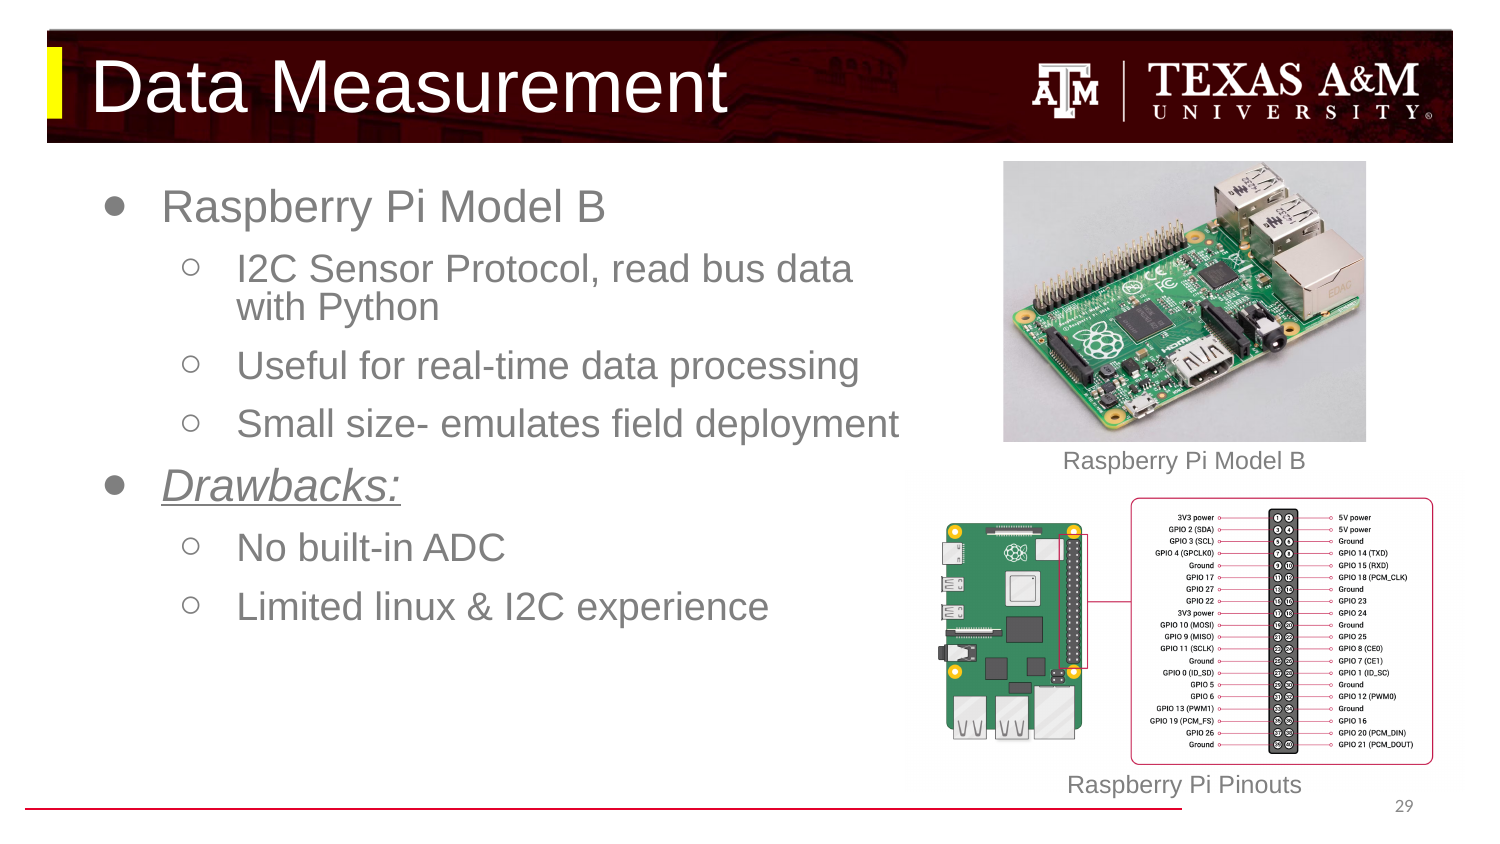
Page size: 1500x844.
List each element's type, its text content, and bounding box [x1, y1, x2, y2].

list Raspberry Pi Model B I2C Sensor Protocol, read bus data with Python Useful for real-time data processing Small size- emulates field deployment Drawbacks: No built-in ADC Limited linux & I2C experience [75, 181, 947, 754]
picture [47, 28, 79, 143]
text_box Raspberry Pi Model B [907, 429, 1462, 468]
slide_number ‹#› [1074, 805, 1425, 827]
text_box Raspberry Pi Pinouts [907, 800, 1462, 805]
picture [904, 470, 1465, 793]
title Data Measurement [79, 12, 1025, 154]
picture [1025, 28, 1453, 143]
picture [1003, 161, 1367, 442]
